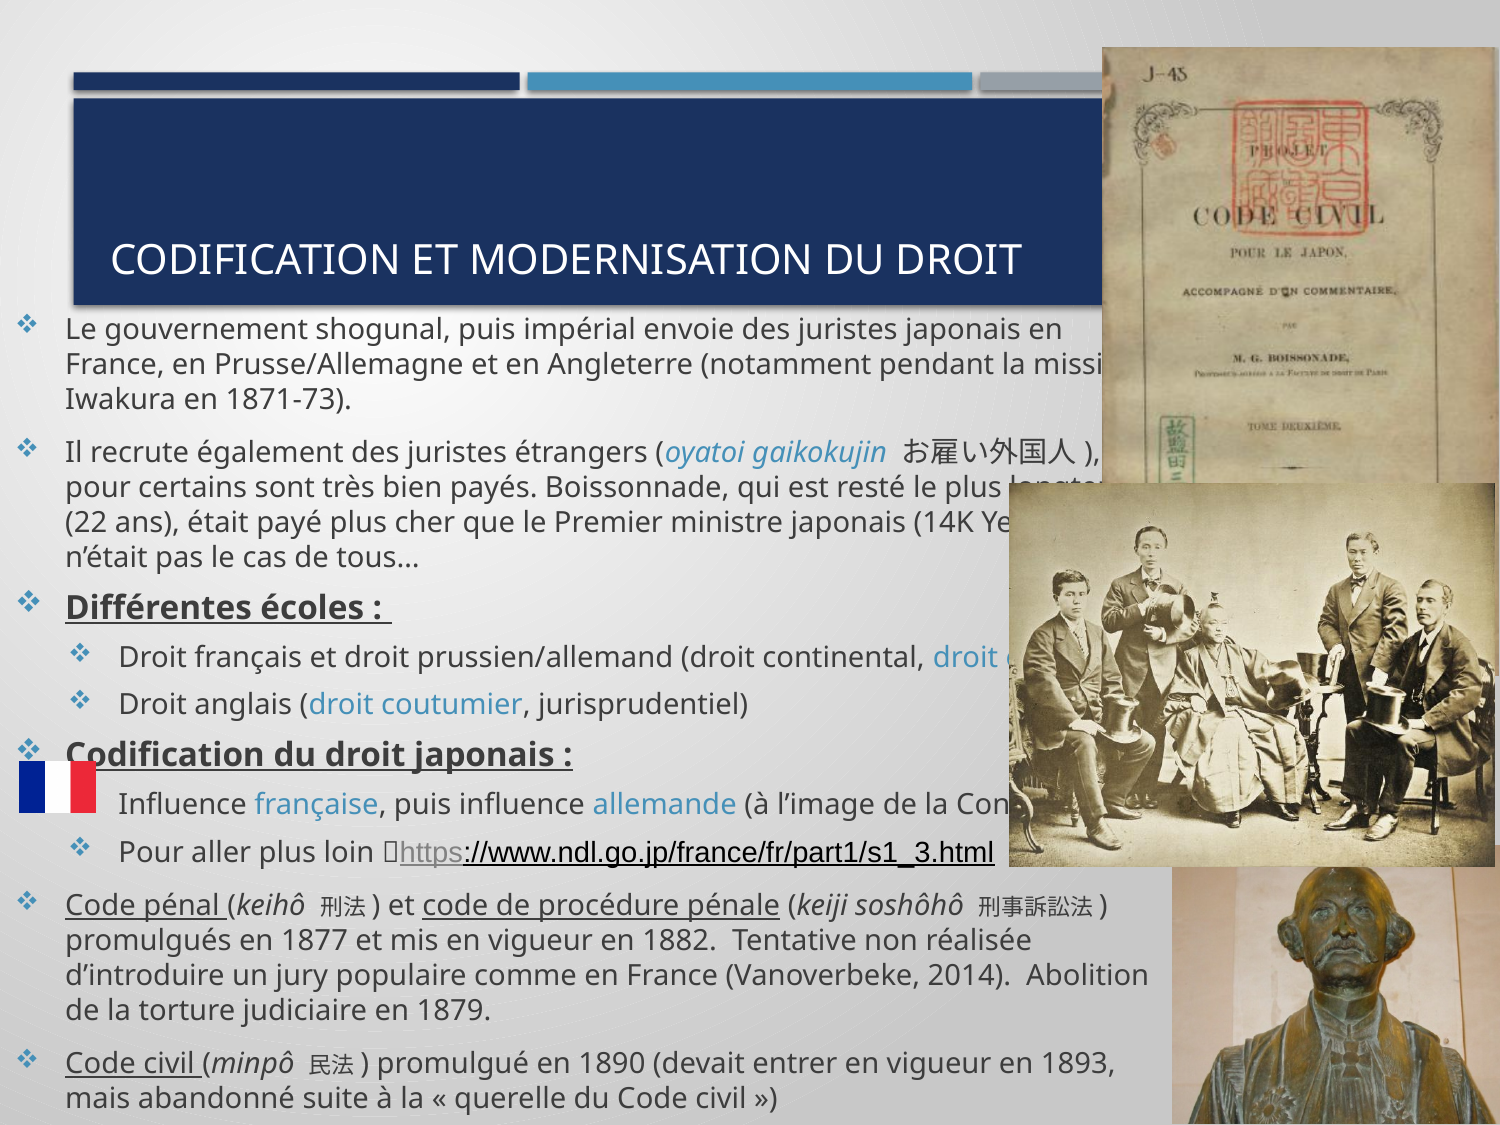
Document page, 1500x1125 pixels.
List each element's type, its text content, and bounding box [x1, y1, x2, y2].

title Codification et modernisation du Droit [95, 112, 1096, 291]
list Le gouvernement shogunal, puis impérial envoie des juristes japonais en France, en Prusse/Allemagne et en Angleterre (notamment pendant la mission Iwakura en 1871-73). Il recrute également des juristes étrangers (oyatoi gaikokujin お雇い外国人), qui pour certains sont très bien payés. Boissonnade, qui est resté le plus longtemps (22 ans), était payé plus cher que le Premier ministre japonais (14K Yen)… Ca n’était pas le cas de tous… Différentes écoles : Droit français et droit prussien/allemand (droit continental, droit écrit) Droit anglais (droit coutumier, jurisprudentiel) Codification du droit japonais : Influence française, puis influence allemande (à l’image de la Constitution) Pour aller plus loin https://www.ndl.go.jp/france/fr/part1/s1_3.html Code pénal (keihô 刑法) et code de procédure pénale (keiji soshôhô 刑事訴訟法) promulgués en 1877 et mis en vigueur en 1882. Tentative non réalisée d’introduire un jury populaire comme en France (Vanoverbeke, 2014). Abolition de la torture judiciaire en 1879. Code civil (minpô 民法) promulgué en 1890 (devait entrer en vigueur en 1893, mais abandonné suite à la « querelle du Code civil ») Code de commerce (shôhô 商法) promulgué en 1890 (devait entrer en vigueur en 1891, abandonné également) [0, 302, 1166, 1106]
picture [18, 761, 96, 813]
picture [1009, 47, 1500, 1124]
